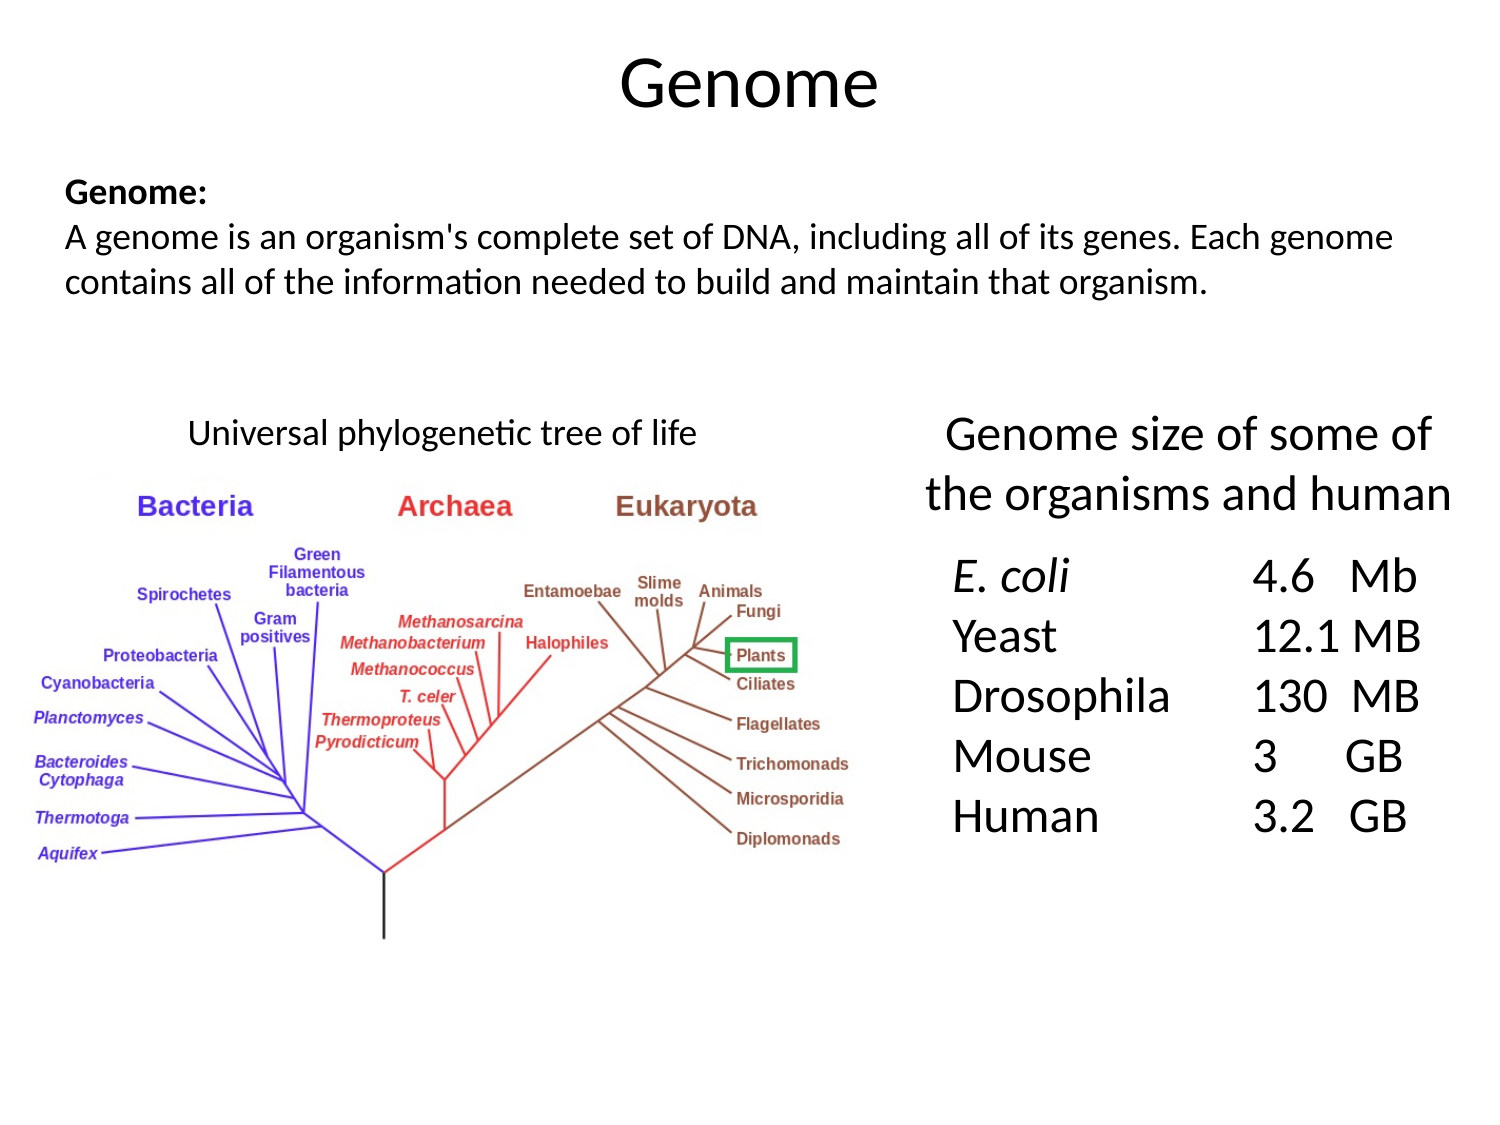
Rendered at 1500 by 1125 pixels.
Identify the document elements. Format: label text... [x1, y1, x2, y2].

text_box Genome size of some of the organisms and human [898, 392, 1480, 528]
text_box Genome: A genome is an organism's complete set of DNA, including all of its genes. Each genome contains all of the information needed to build and maintain that organism. [50, 159, 1425, 310]
text_box E. coli 4.6 Mb Yeast 12.1 MB Drosophila 130 MB Mouse 3 GB Human 3.2 GB [937, 534, 1466, 850]
picture [21, 474, 865, 951]
text_box Universal phylogenetic tree of life [172, 400, 713, 461]
text_box Genome [0, 24, 1500, 130]
